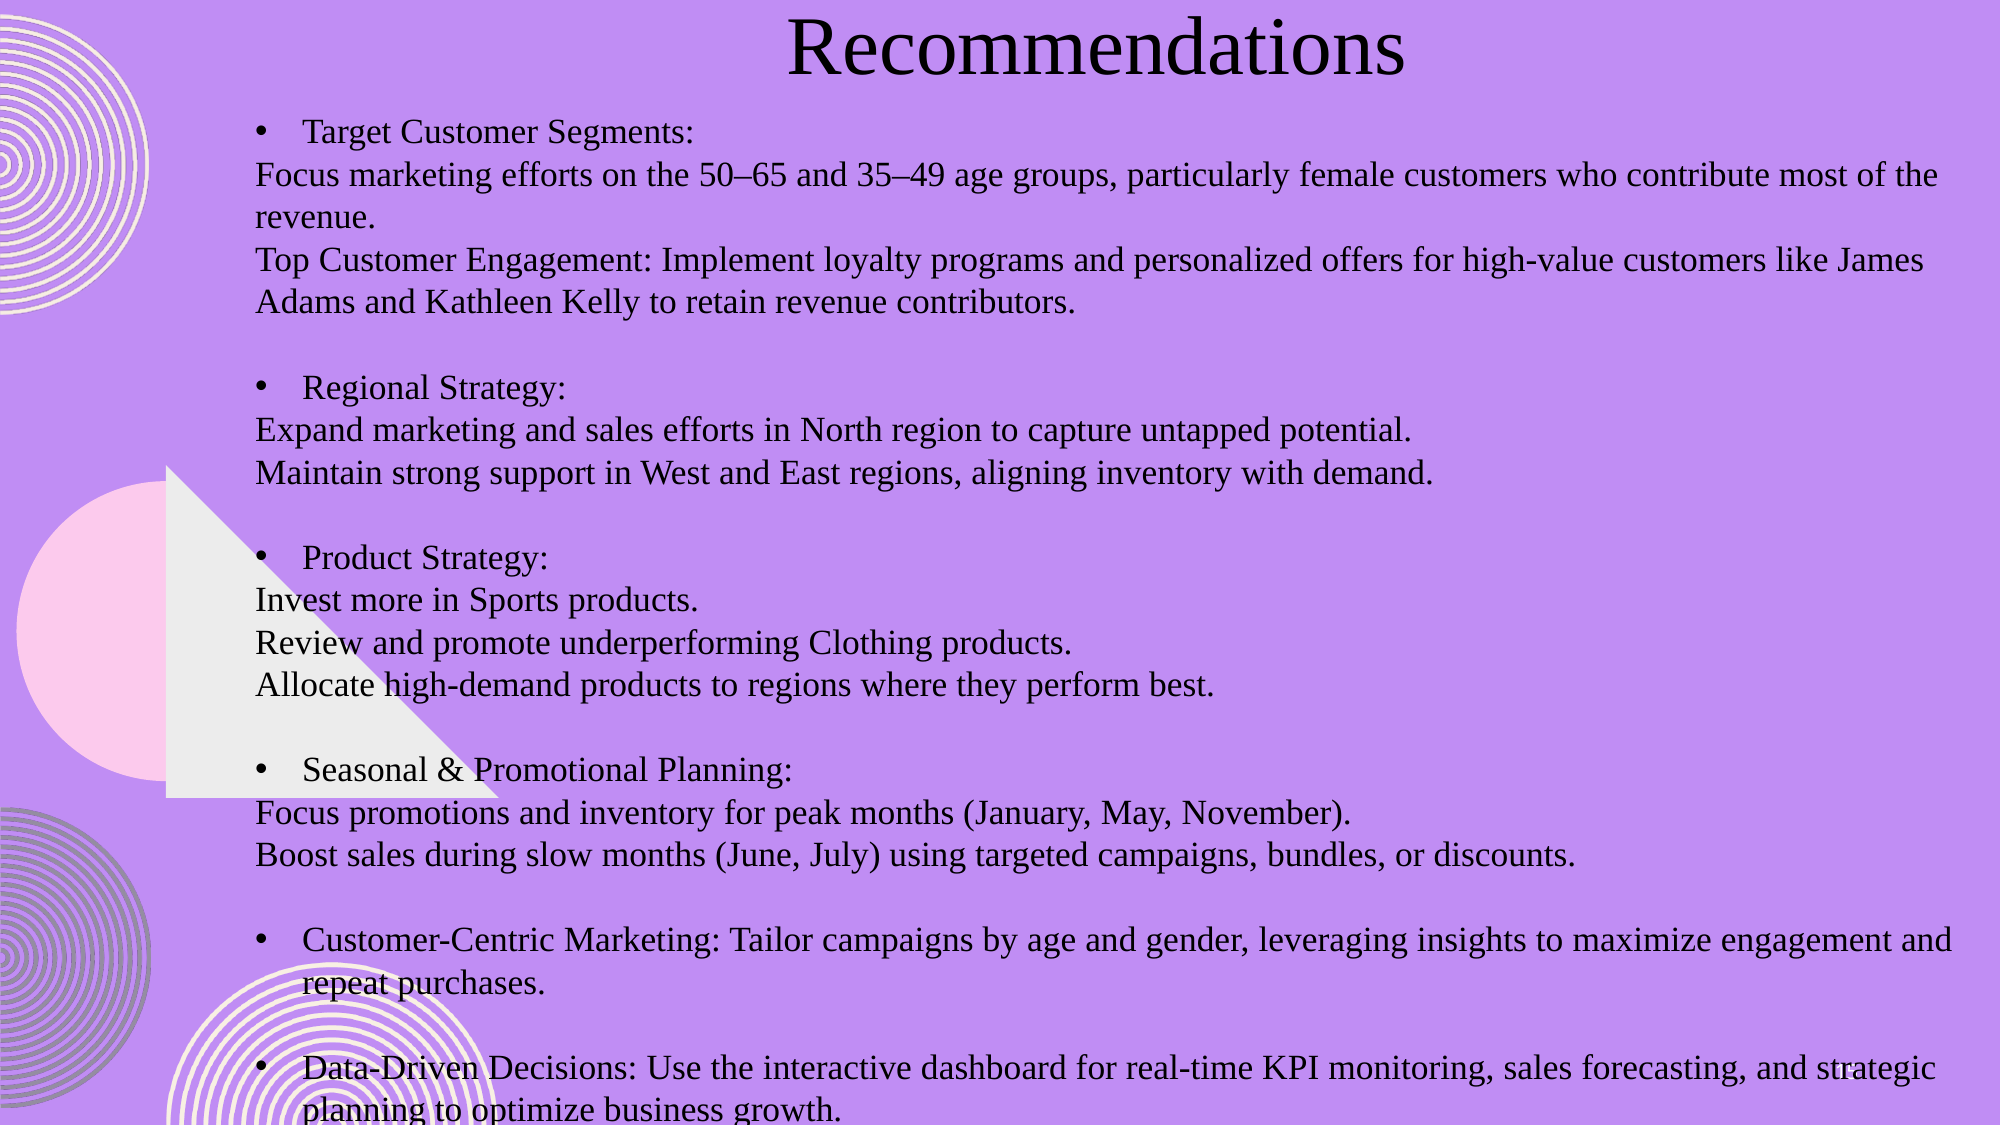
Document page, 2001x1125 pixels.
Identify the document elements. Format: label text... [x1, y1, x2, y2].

picture [0, 15, 149, 314]
picture [167, 962, 240, 1125]
text_box Target Customer Segments: Focus marketing efforts on the 50–65 and 35–49 age groups, particularly female customers who contribute most of the revenue. Top Customer Engagement: Implement loyalty programs and personalized offers for high-value customers like James Adams and Kathleen Kelly to retain revenue contributors. Regional Strategy: Expand marketing and sales efforts in North region to capture untapped potential. Maintain strong support in West and East regions, aligning inventory with demand. Product Strategy: Invest more in Sports products. Review and promote underperforming Clothing products. Allocate high-demand products to regions where they perform best. Seasonal & Promotional Planning: Focus promotions and inventory for peak months (January, May, November). Boost sales during slow months (June, July) using targeted campaigns, bundles, or discounts. Customer-Centric Marketing: Tailor campaigns by age and gender, leveraging insights to maximize engagement and repeat purchases. Data-Driven Decisions: Use the interactive dashboard for real-time KPI monitoring, sales forecasting, and strategic planning to optimize business growth. [240, 101, 2000, 1125]
text_box Recommendations [624, 0, 1571, 99]
picture [1, 808, 151, 1108]
